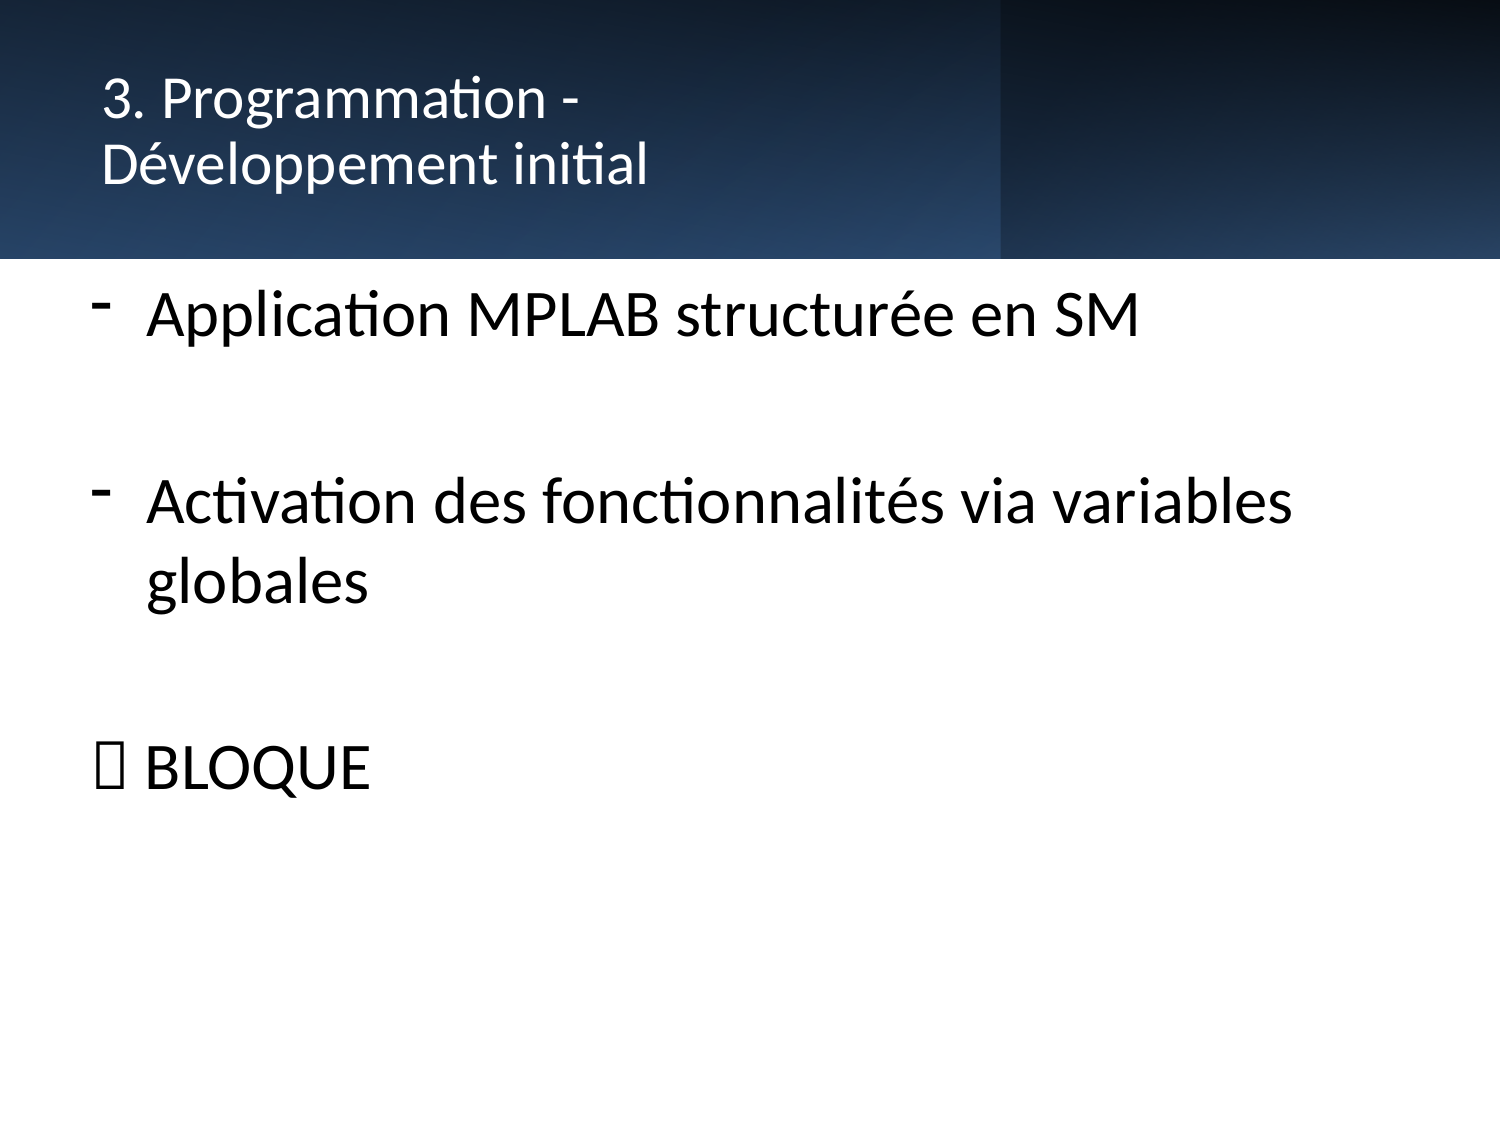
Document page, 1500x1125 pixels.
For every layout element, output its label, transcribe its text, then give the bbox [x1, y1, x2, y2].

text_box [0, 0, 469, 261]
title 3. Programmation -Développement initial [86, 57, 959, 206]
list Application MPLAB structurée en SM Activation des fonctionnalités via variables globales  BLOQUE [75, 262, 1425, 1005]
text_box [1002, 0, 1500, 261]
text_box [0, 261, 1500, 1125]
text_box [469, 0, 1002, 261]
